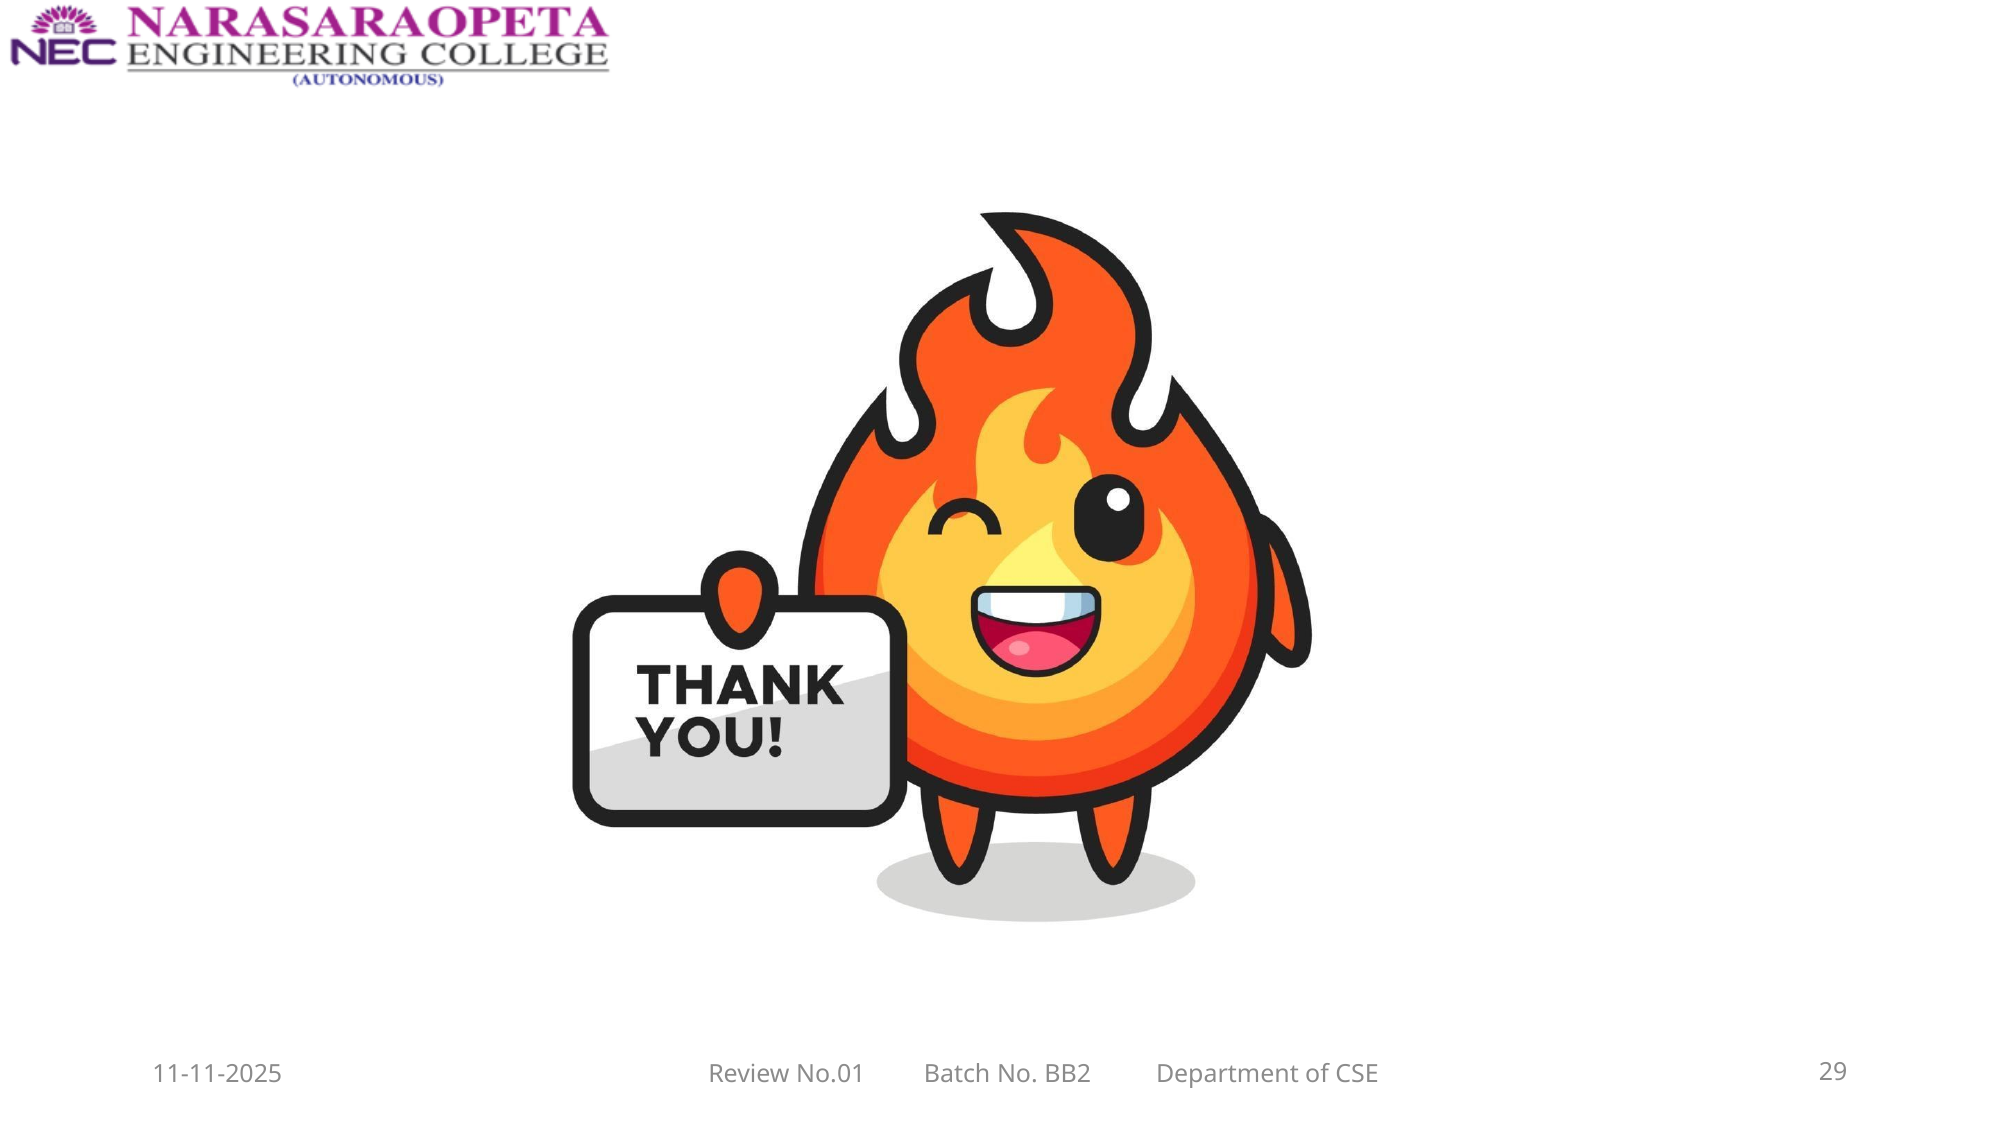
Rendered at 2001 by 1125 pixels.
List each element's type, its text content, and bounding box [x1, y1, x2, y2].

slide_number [137, 1042, 588, 1103]
slide_number 29 [1426, 1042, 1863, 1103]
picture [0, 0, 1666, 940]
footer Review No.01 Batch No. BB2 Department of CSE [662, 1042, 1426, 1103]
